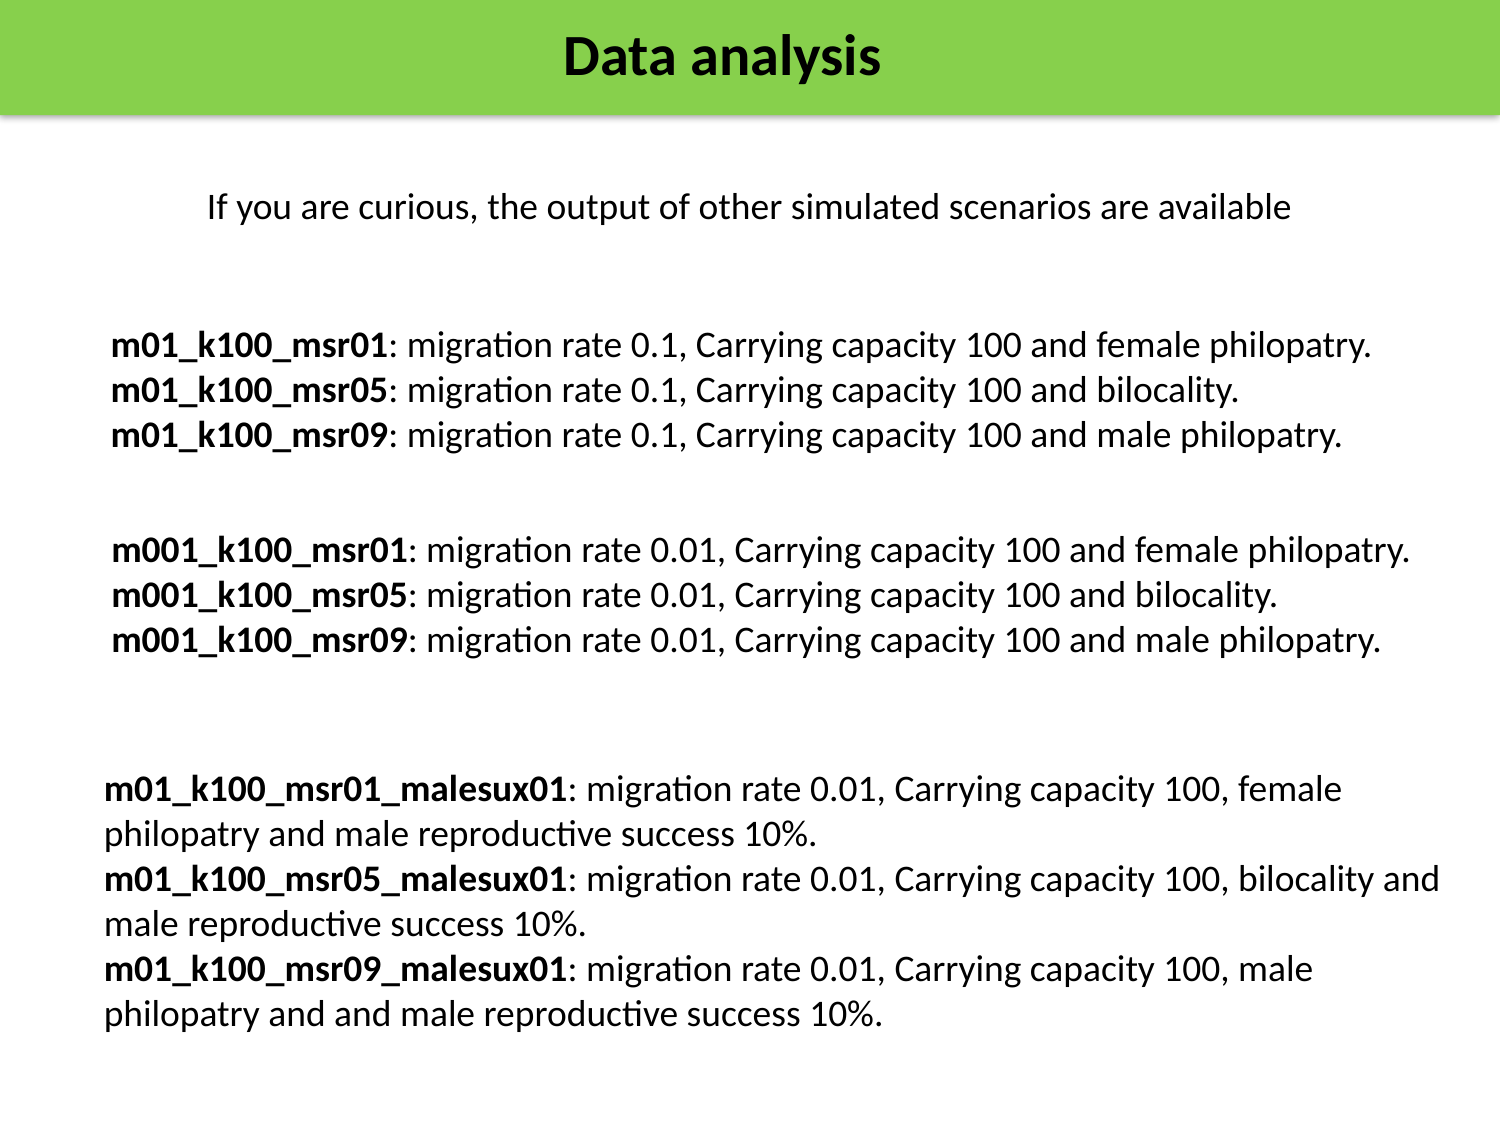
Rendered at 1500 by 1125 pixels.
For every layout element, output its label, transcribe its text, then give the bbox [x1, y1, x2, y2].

text_box m01_k100_msr01_malesux01: migration rate 0.01, Carrying capacity 100, female philopatry and male reproductive success 10%. m01_k100_msr05_malesux01: migration rate 0.01, Carrying capacity 100, bilocality and male reproductive success 10%. m01_k100_msr09_malesux01: migration rate 0.01, Carrying capacity 100, male philopatry and and male reproductive success 10%. [88, 756, 1476, 1042]
text_box m01_k100_msr01: migration rate 0.1, Carrying capacity 100 and female philopatry. m01_k100_msr05: migration rate 0.1, Carrying capacity 100 and bilocality. m01_k100_msr09: migration rate 0.1, Carrying capacity 100 and male philopatry. [95, 312, 1389, 463]
text_box m001_k100_msr01: migration rate 0.01, Carrying capacity 100 and female philopatry. m001_k100_msr05: migration rate 0.01, Carrying capacity 100 and bilocality. m001_k100_msr09: migration rate 0.01, Carrying capacity 100 and male philopatry. [96, 517, 1427, 668]
text_box [0, 0, 1500, 116]
text_box If you are curious, the output of other simulated scenarios are available [192, 175, 1308, 235]
text_box Data analysis [548, 9, 897, 95]
